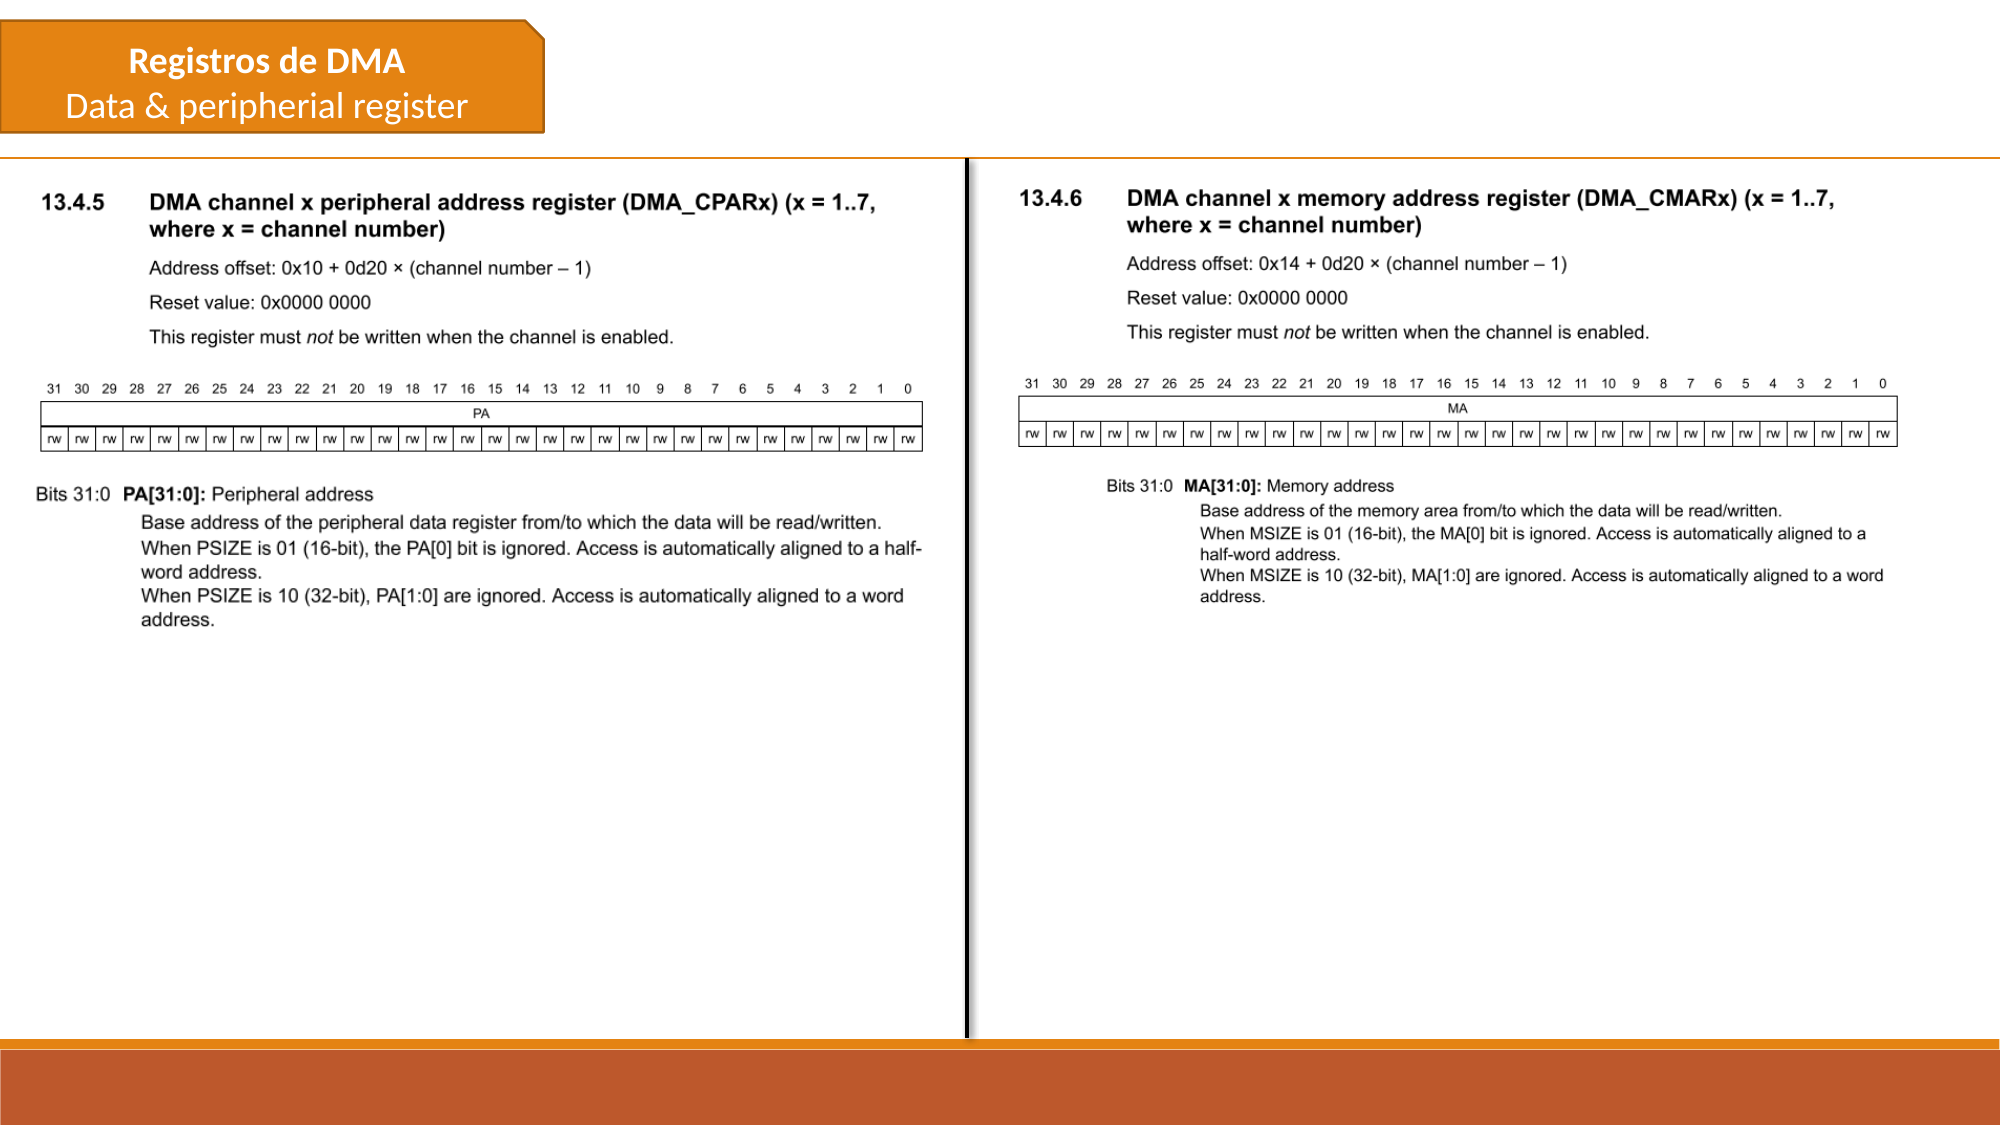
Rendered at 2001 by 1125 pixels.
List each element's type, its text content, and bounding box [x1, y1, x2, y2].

picture [32, 183, 926, 459]
picture [32, 479, 936, 638]
text_box Registros de DMA Data & peripherial register [0, 19, 545, 134]
picture [1009, 183, 1903, 623]
